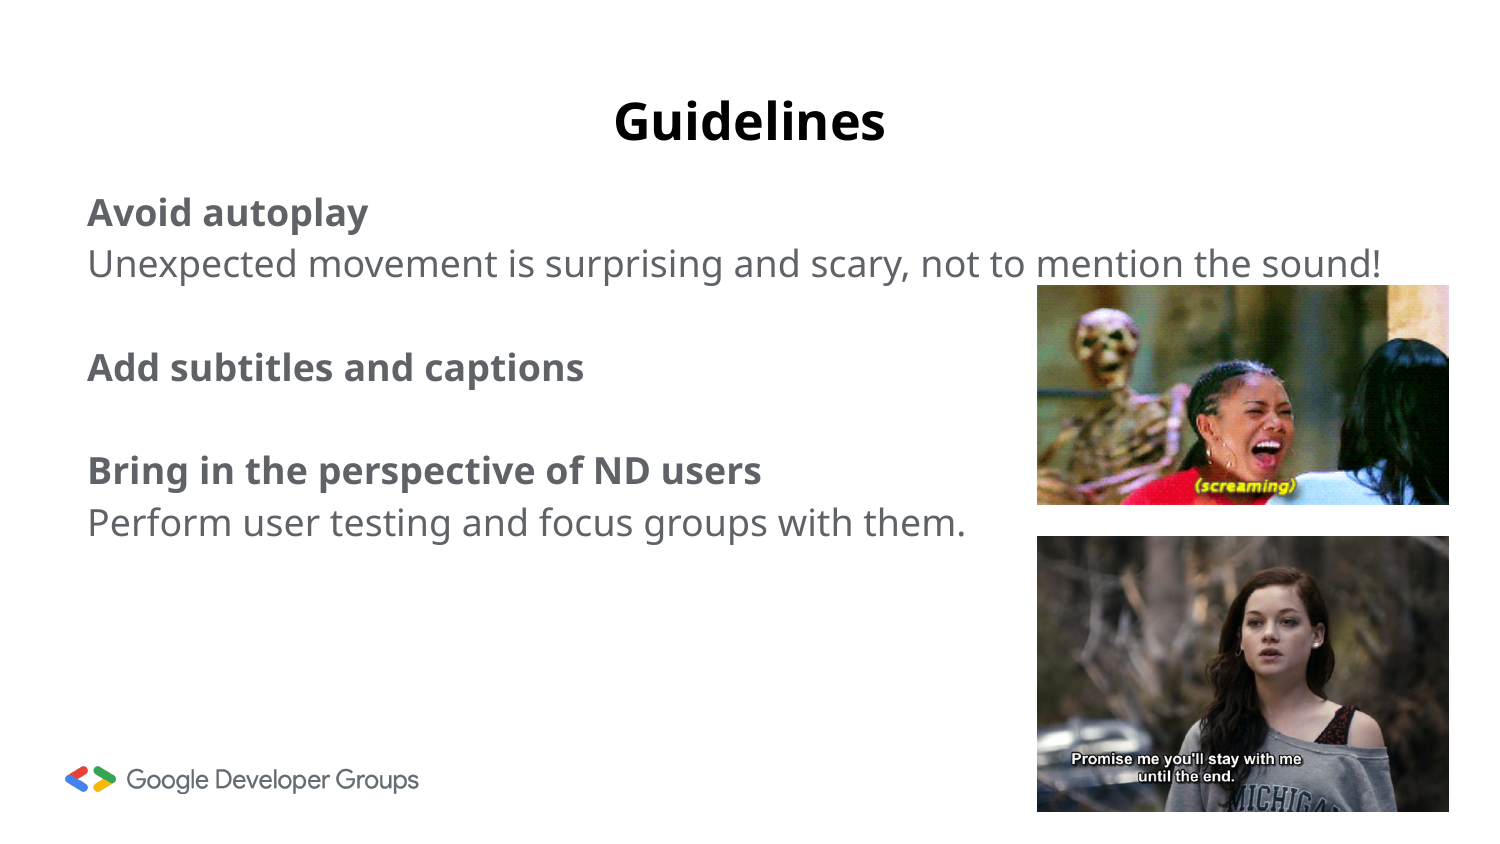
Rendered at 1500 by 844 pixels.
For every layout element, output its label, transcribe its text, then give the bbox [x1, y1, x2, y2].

picture [1036, 536, 1450, 813]
picture [64, 790, 419, 794]
title Guidelines [51, 72, 1449, 166]
list Avoid autoplay Unexpected movement is surprising and scary, not to mention the sound! Add subtitles and captions Bring in the perspective of ND users Perform user testing and focus groups with them. [51, 166, 1479, 790]
picture [1036, 285, 1450, 505]
